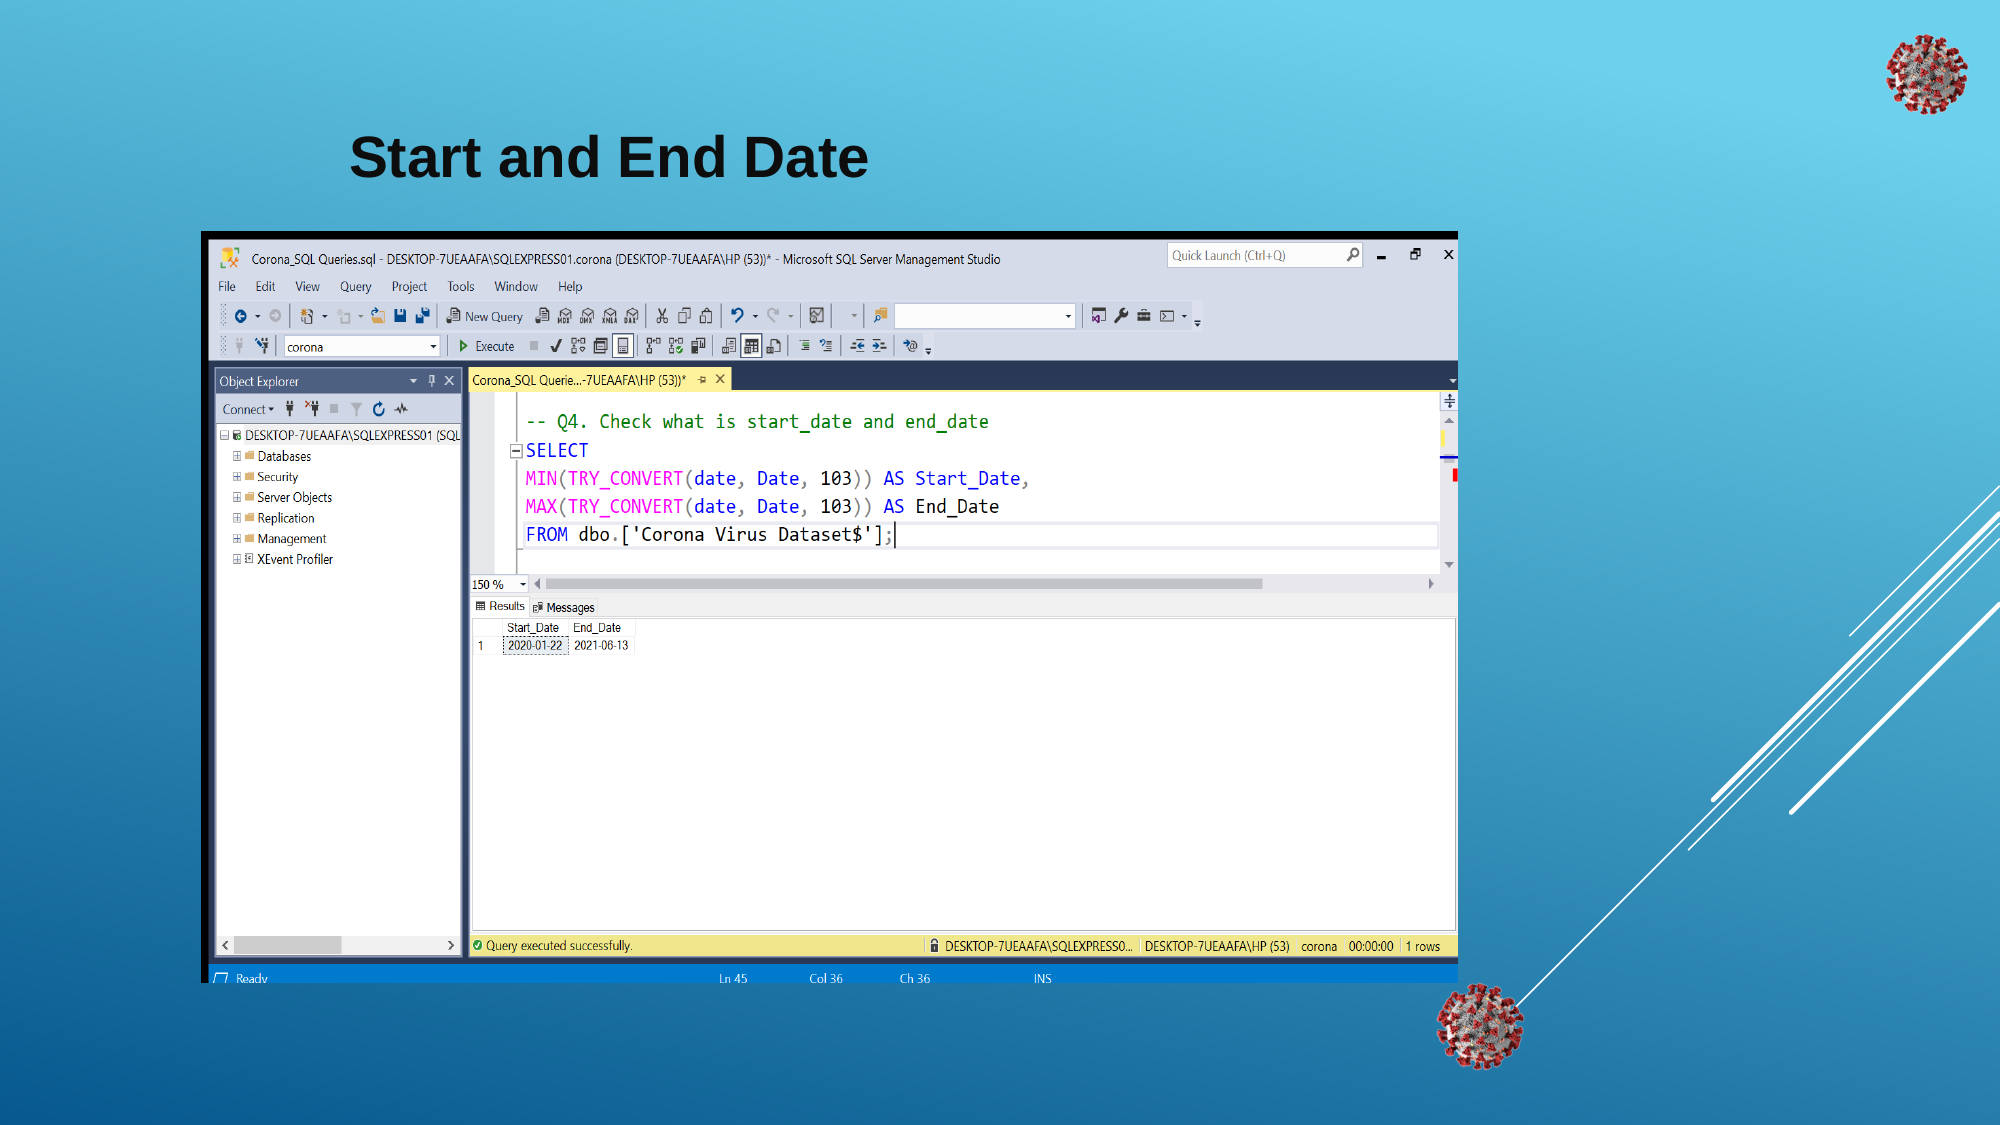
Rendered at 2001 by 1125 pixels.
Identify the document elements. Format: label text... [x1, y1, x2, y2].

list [200, 231, 1458, 983]
picture [1885, 32, 1969, 117]
list Start and End Date [334, 102, 1097, 198]
picture [1436, 982, 1525, 1072]
